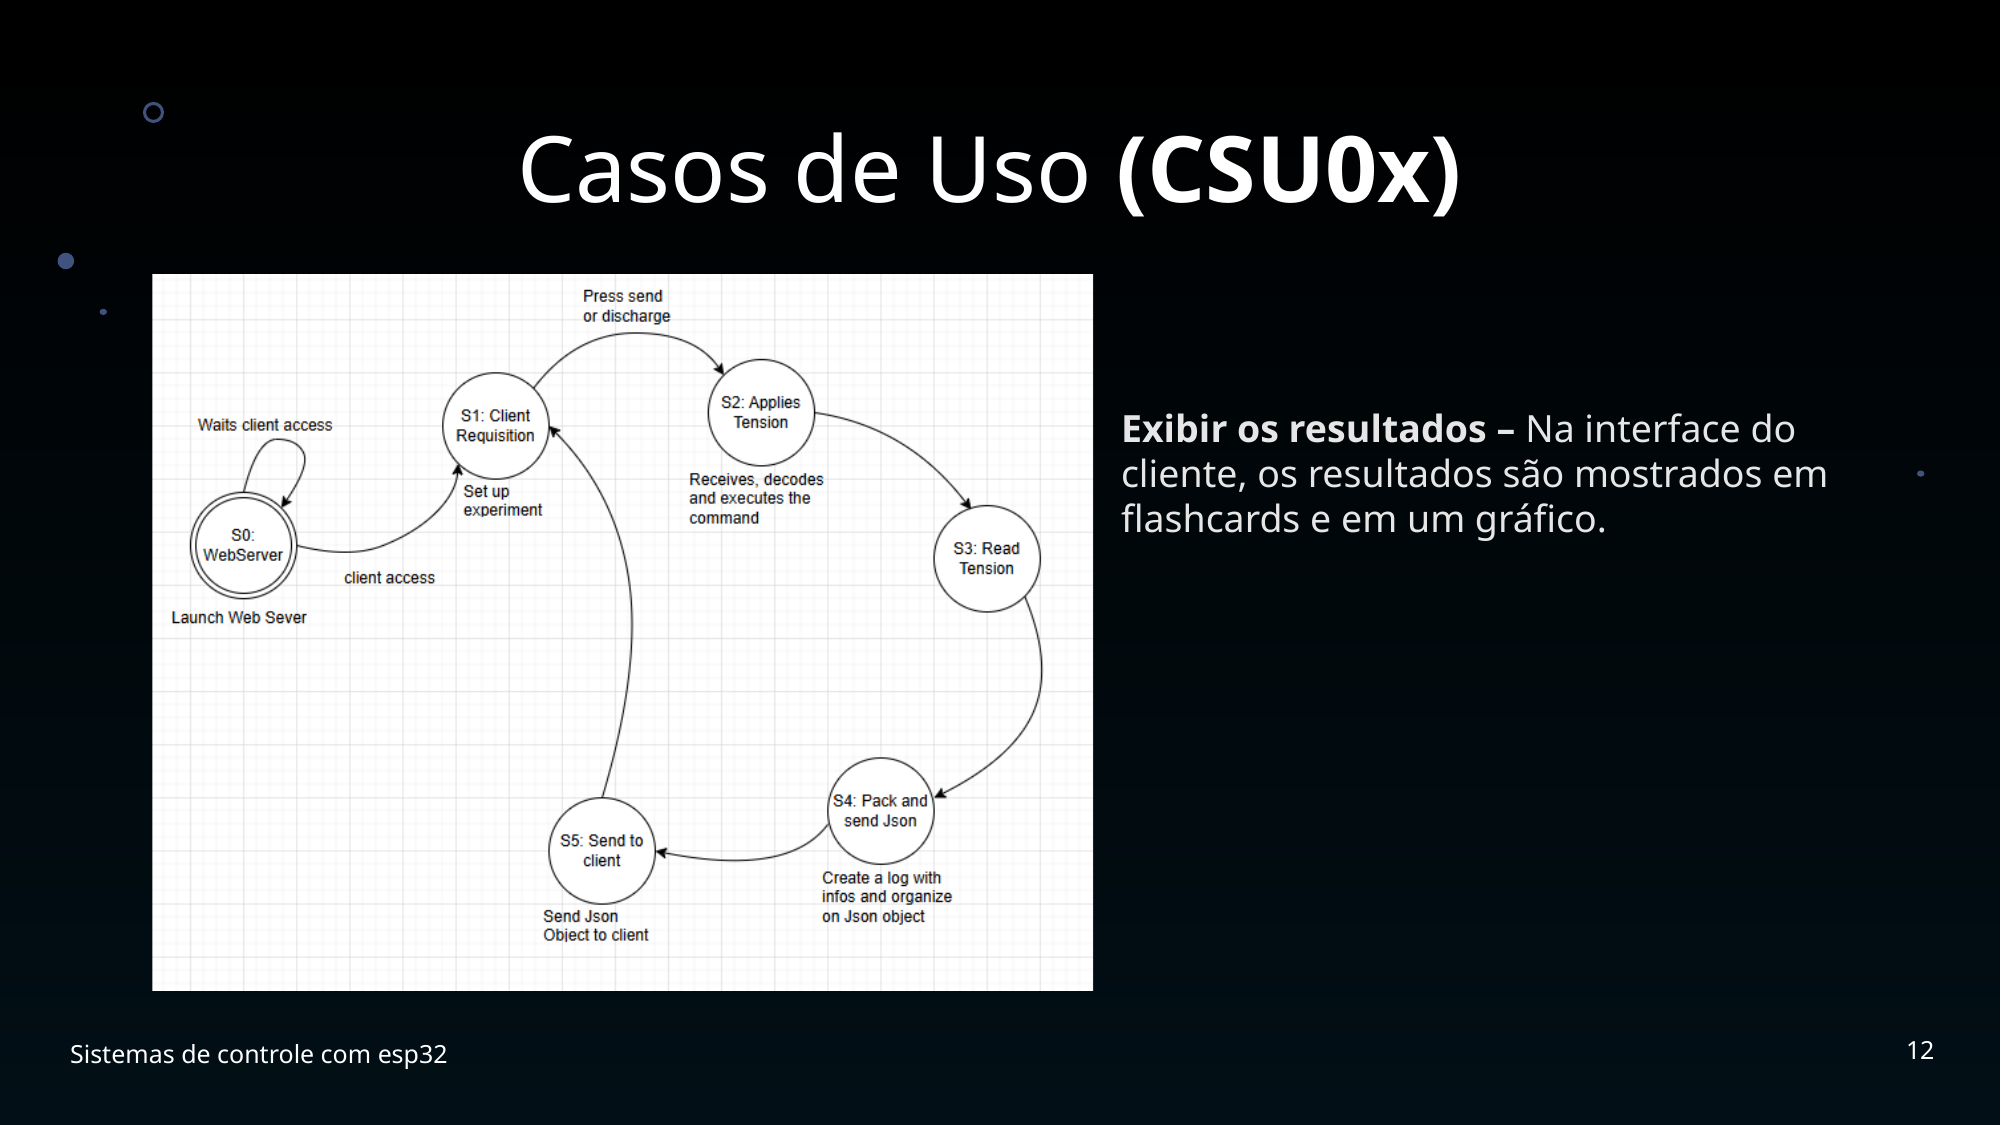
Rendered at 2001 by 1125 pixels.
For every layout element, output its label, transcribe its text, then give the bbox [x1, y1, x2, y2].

footer Sistemas de controle com esp32 [55, 1023, 731, 1084]
slide_number 12 [1499, 1021, 1950, 1082]
title Casos de Uso (CSU0x) [139, 56, 1865, 275]
picture [152, 274, 1094, 991]
text_box Exibir os resultados – Na interface do cliente, os resultados são mostrados em flashcards e em um gráfico. [1106, 398, 1931, 548]
